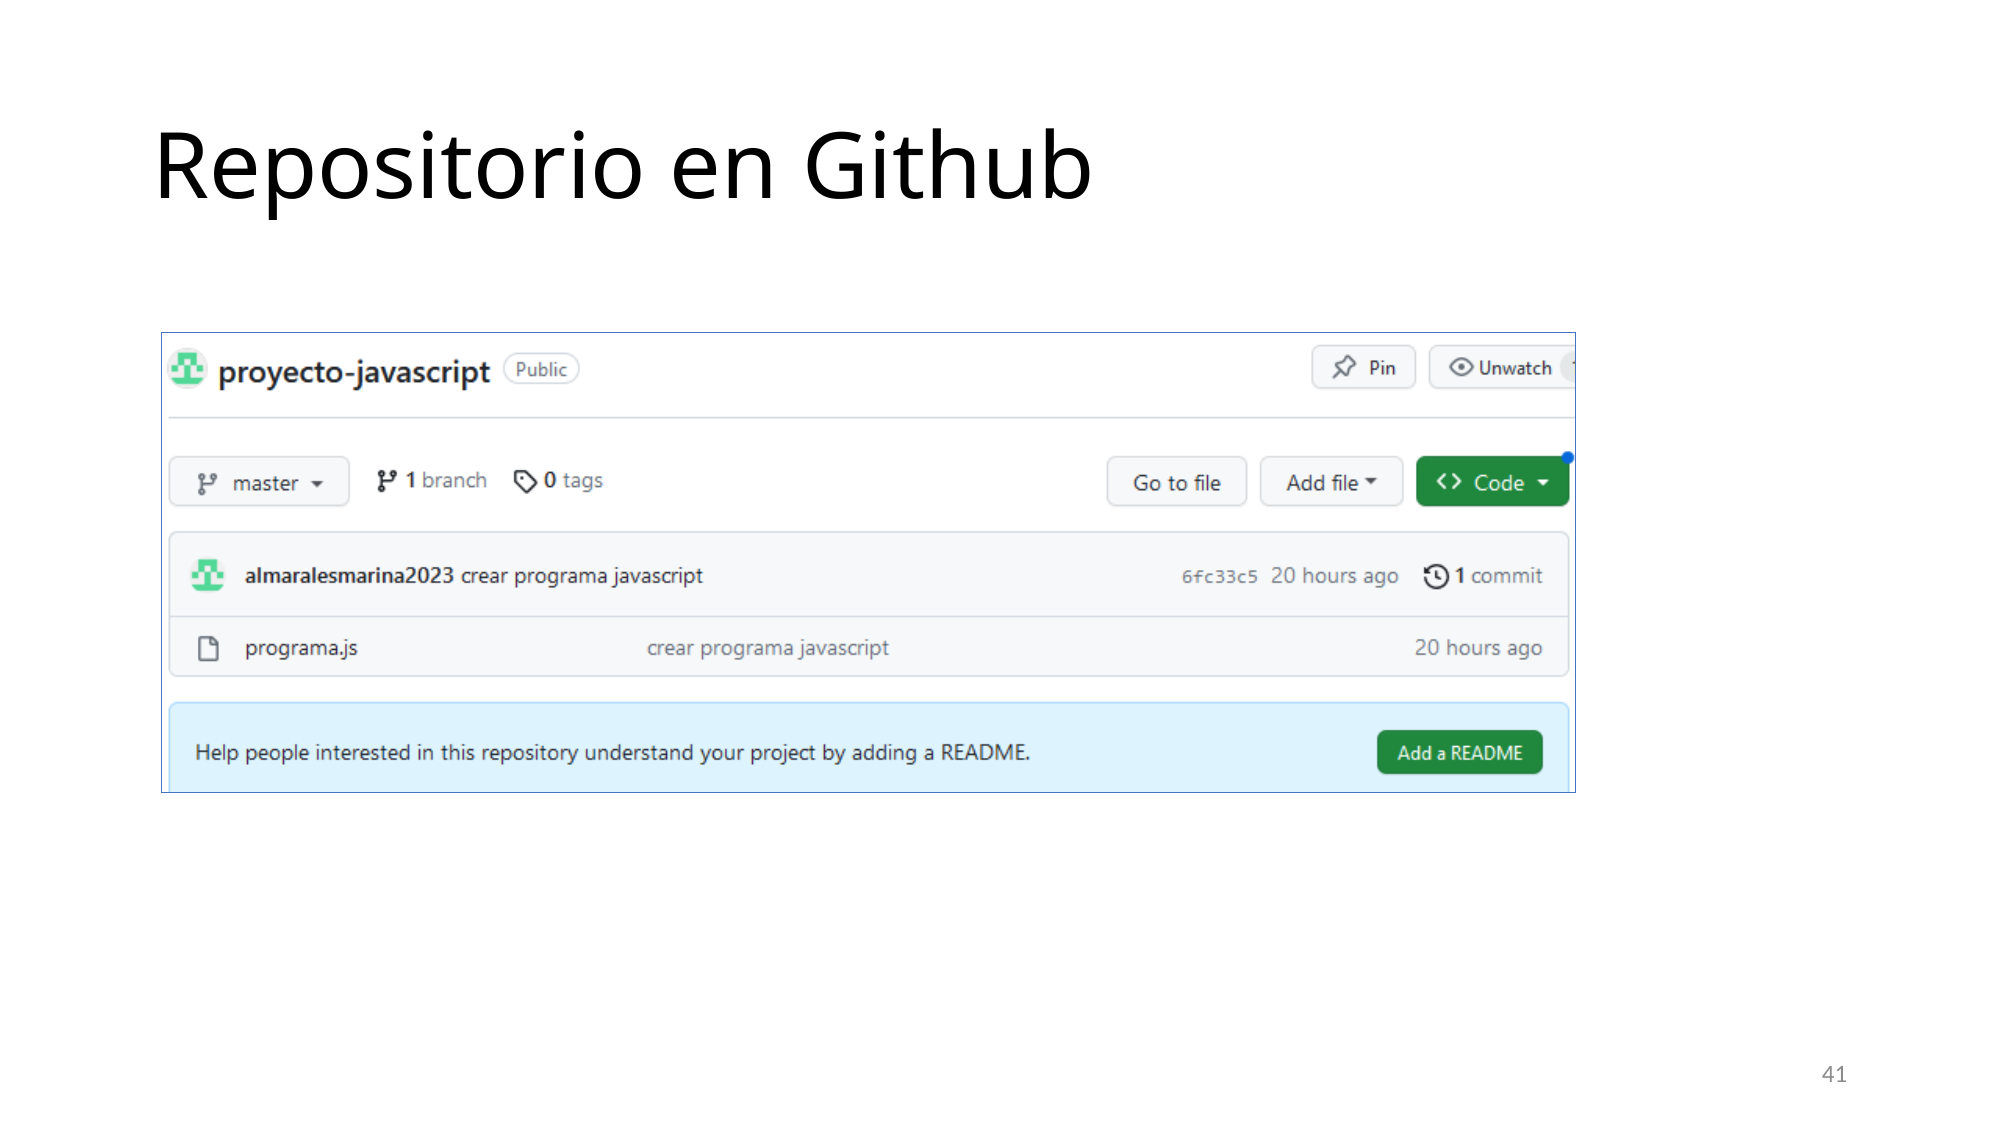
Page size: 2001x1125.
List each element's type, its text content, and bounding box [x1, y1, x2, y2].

picture [161, 331, 1576, 793]
title Repositorio en Github [137, 59, 1863, 278]
slide_number 41 [1412, 1042, 1863, 1103]
